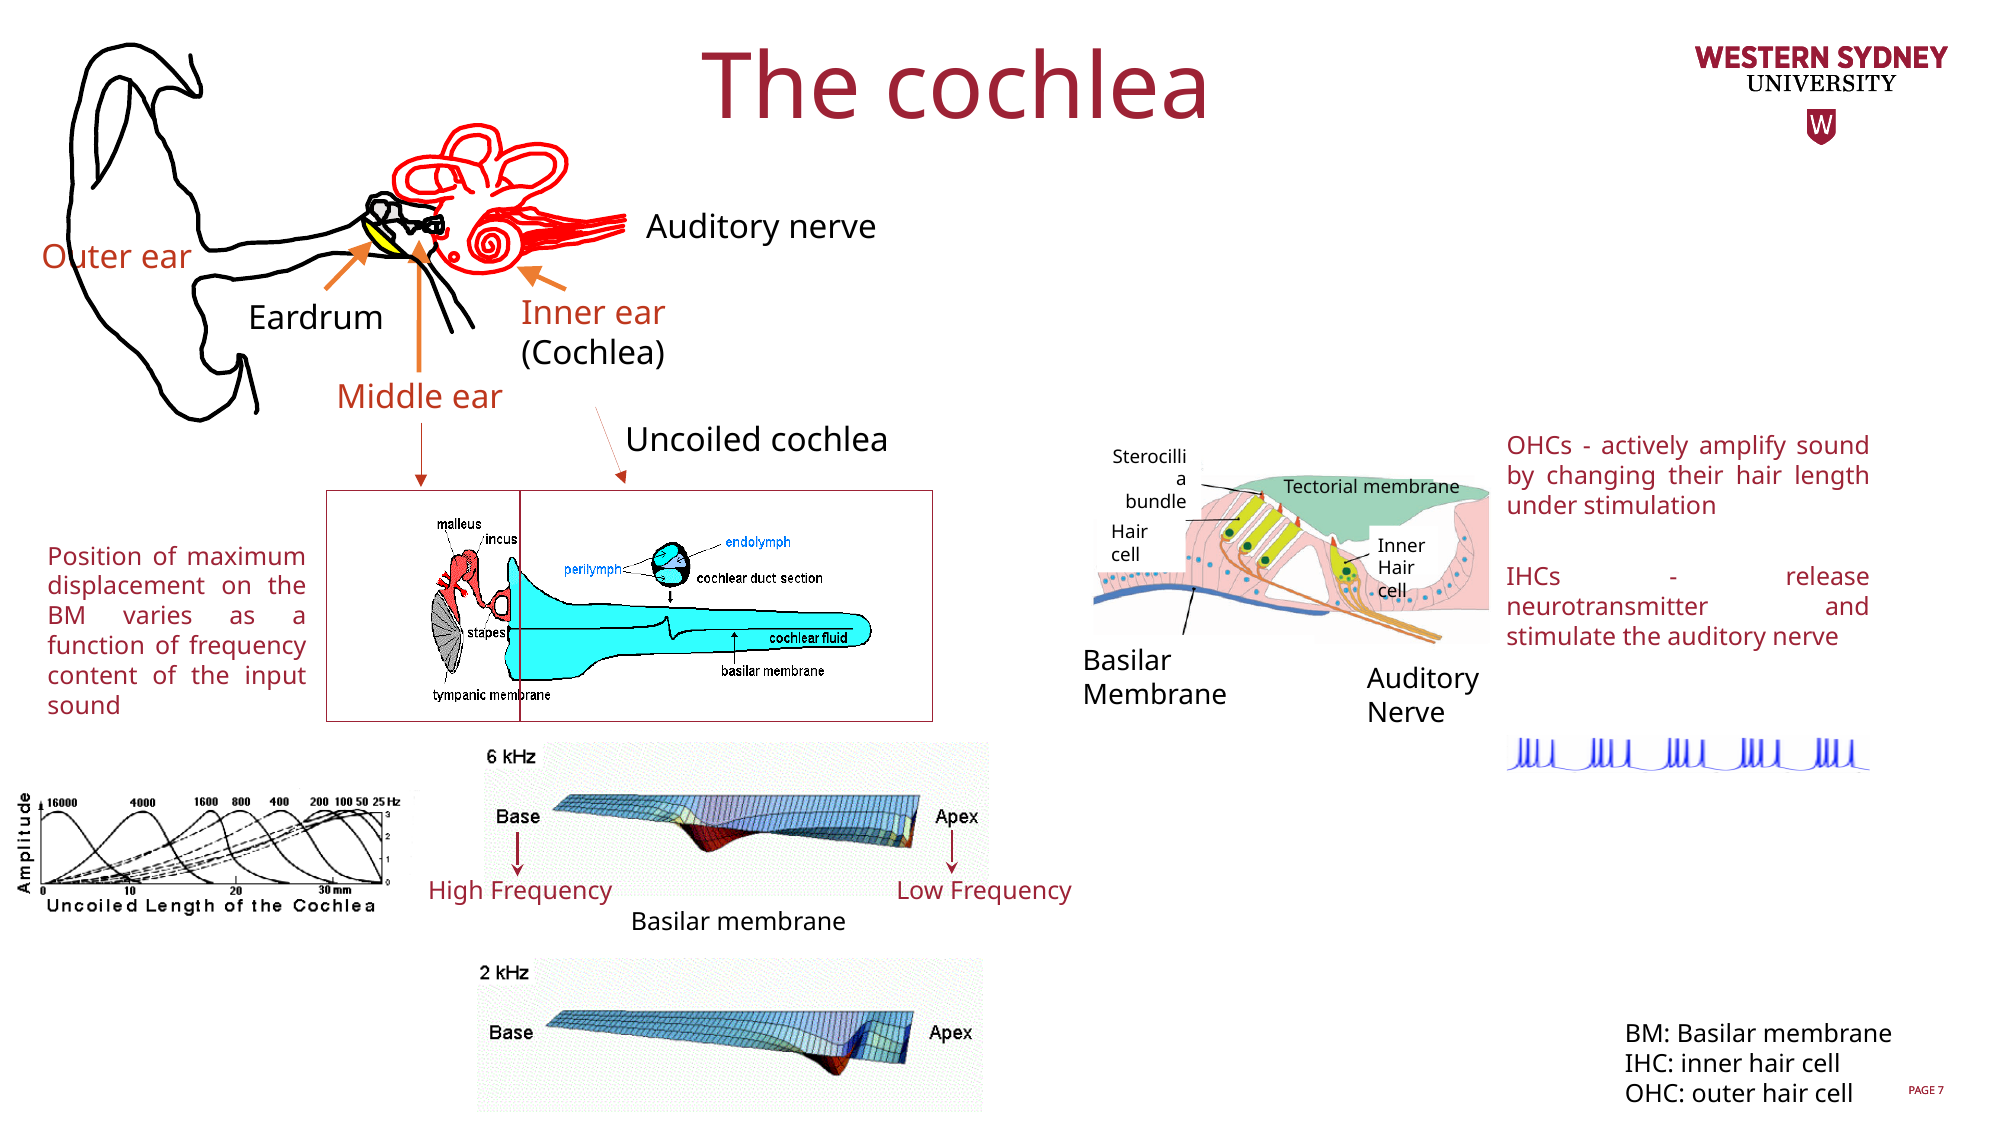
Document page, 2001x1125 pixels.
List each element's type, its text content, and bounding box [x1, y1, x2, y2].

picture [1695, 46, 1948, 145]
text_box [1067, 422, 1886, 773]
text_box BM: Basilar membrane IHC: inner hair cell OHC: outer hair cell [1610, 1010, 1914, 1115]
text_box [32, 406, 1342, 722]
picture [475, 958, 984, 1114]
picture [5, 788, 420, 920]
title The cochlea [686, 0, 1962, 183]
text_box PAGE 7 [1914, 1083, 1945, 1099]
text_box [32, 44, 965, 406]
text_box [413, 742, 1159, 944]
